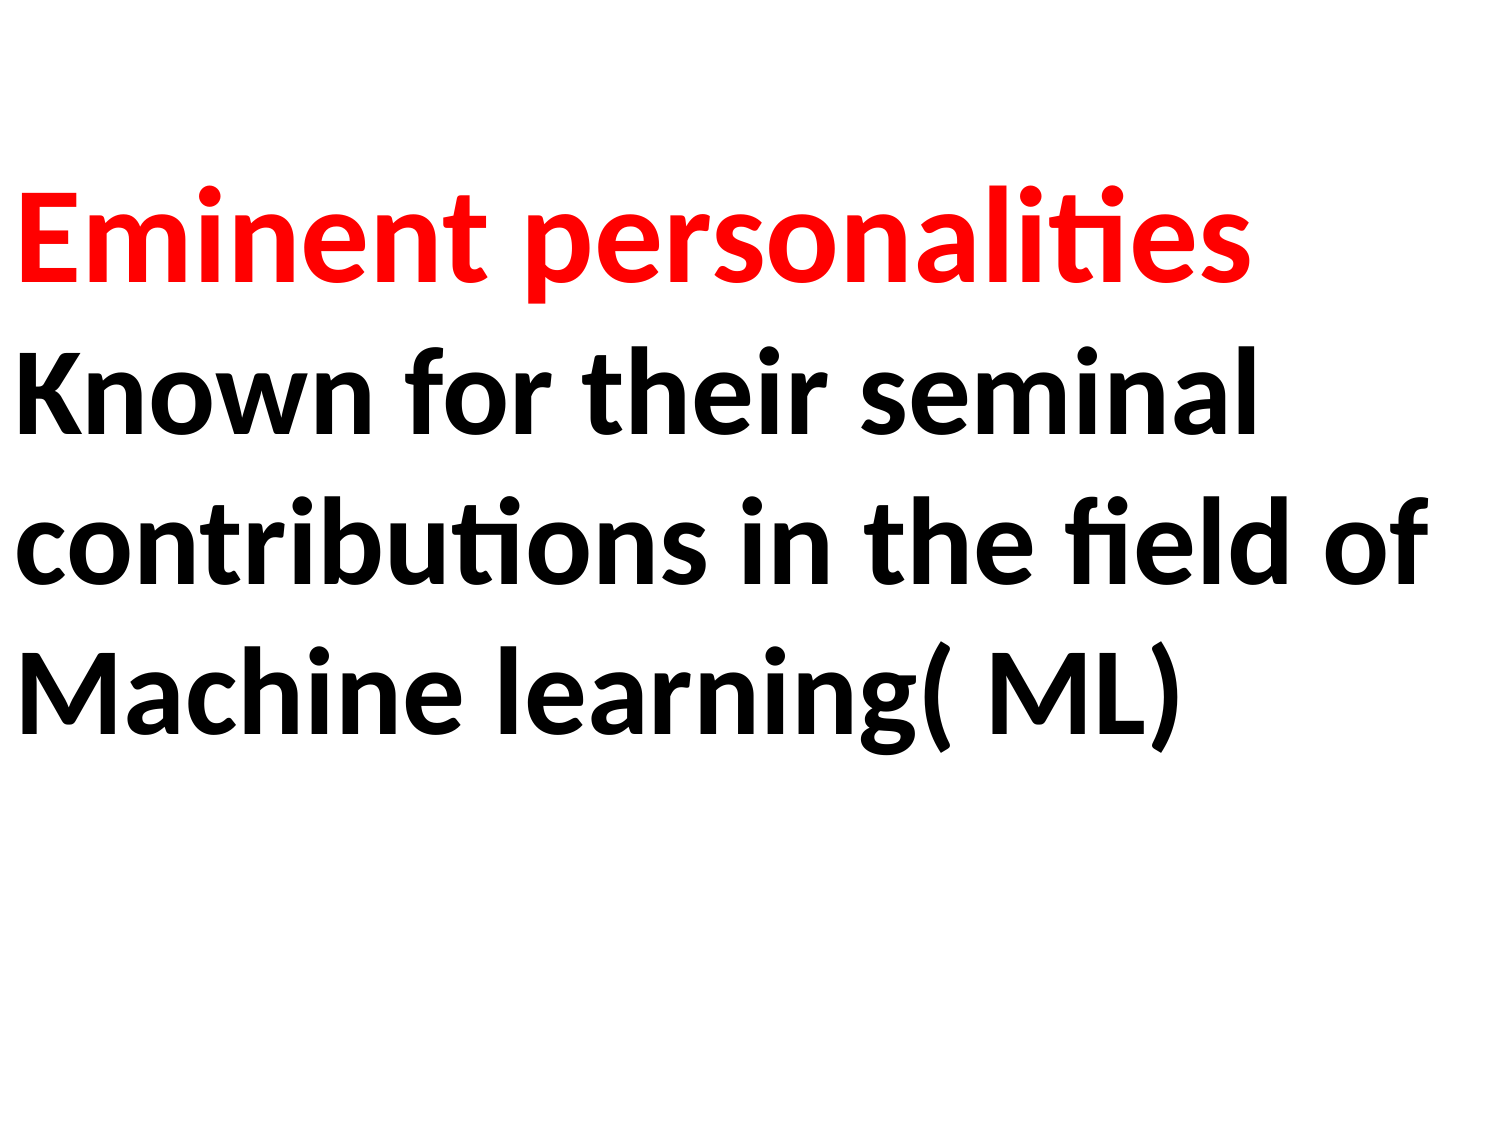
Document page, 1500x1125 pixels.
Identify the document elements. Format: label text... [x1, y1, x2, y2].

text_box Eminent personalities Known for their seminal contributions in the field of Machine learning( ML) [0, 137, 1500, 968]
